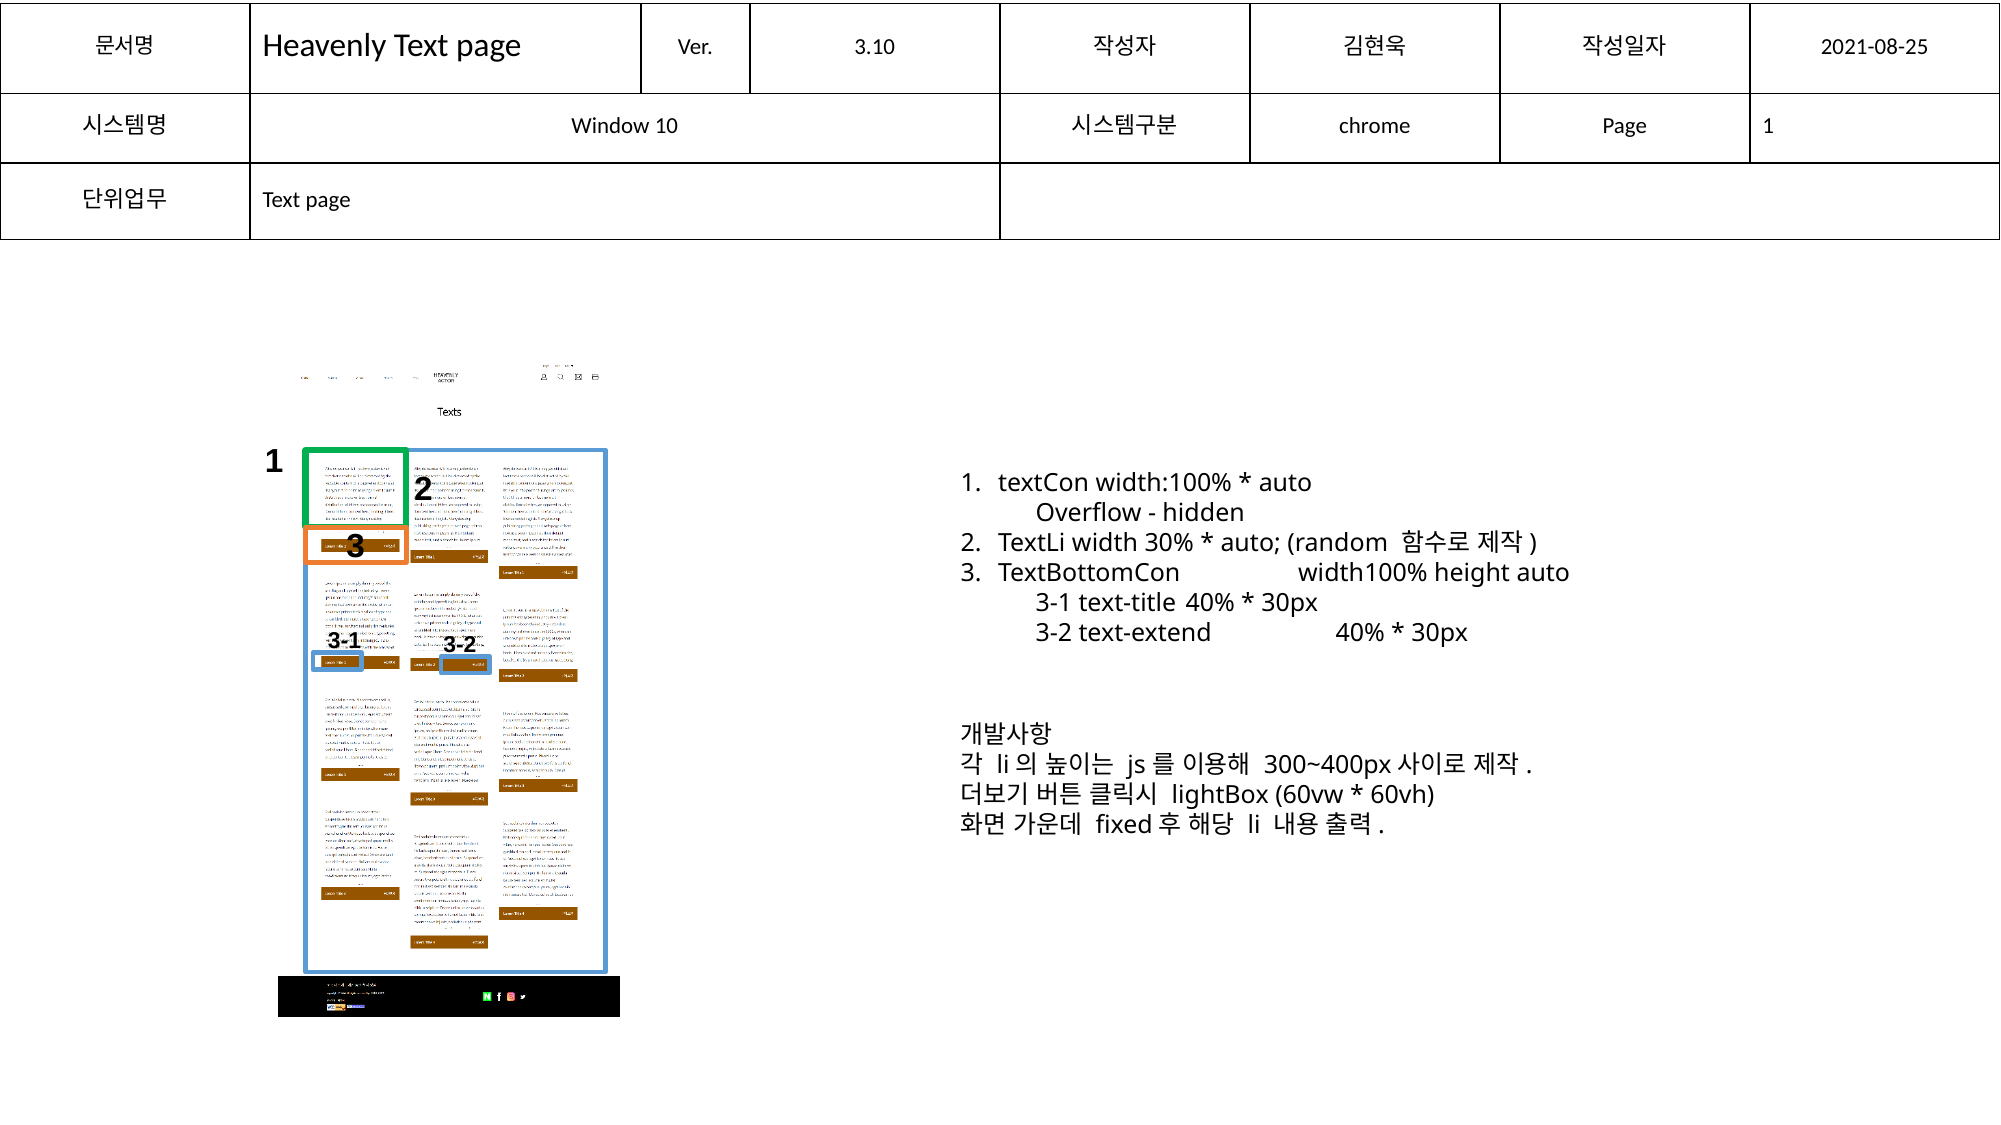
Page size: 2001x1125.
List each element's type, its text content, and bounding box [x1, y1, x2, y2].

table_cell 시스템구분 [1001, 94, 1249, 162]
table_header 2021-08-25 [1751, 4, 1999, 93]
table_header 작성자 [1001, 4, 1249, 93]
text_box 1 [249, 431, 278, 487]
table_header Heavenly Text page [251, 4, 640, 93]
table_cell Text page [251, 164, 999, 239]
table_header Ver. [642, 4, 749, 93]
table_header 작성일자 [1501, 4, 1749, 93]
table_cell chrome [1251, 94, 1499, 162]
table_cell 1 [1751, 94, 1999, 162]
table_cell [1001, 164, 1999, 239]
table_cell 단위업무 [1, 164, 249, 239]
text_box textCon width:100% * auto Overflow - hidden TextLi width 30% * auto; (random 함수로 제작) TextBottomCon width100% height auto 3-1 text-title 40% * 30px 3-2 text-extend 40% * 30px [945, 459, 1618, 699]
table_cell 시스템명 [1, 94, 249, 162]
picture [278, 362, 620, 1017]
table_header 김현욱 [1251, 4, 1499, 93]
table_cell Window 10 [251, 94, 999, 162]
table_cell Page [1501, 94, 1749, 162]
table_header 3.10 [751, 4, 999, 93]
table_header 문서명 [1, 4, 249, 93]
text_box 개발사항 각 li의 높이는 js를 이용해 300~400px사이로 제작. 더보기 버튼 클릭시 lightBox (60vw * 60vh) 화면 가운데 fixed후 해당 li 내용 출력. [945, 711, 1618, 891]
